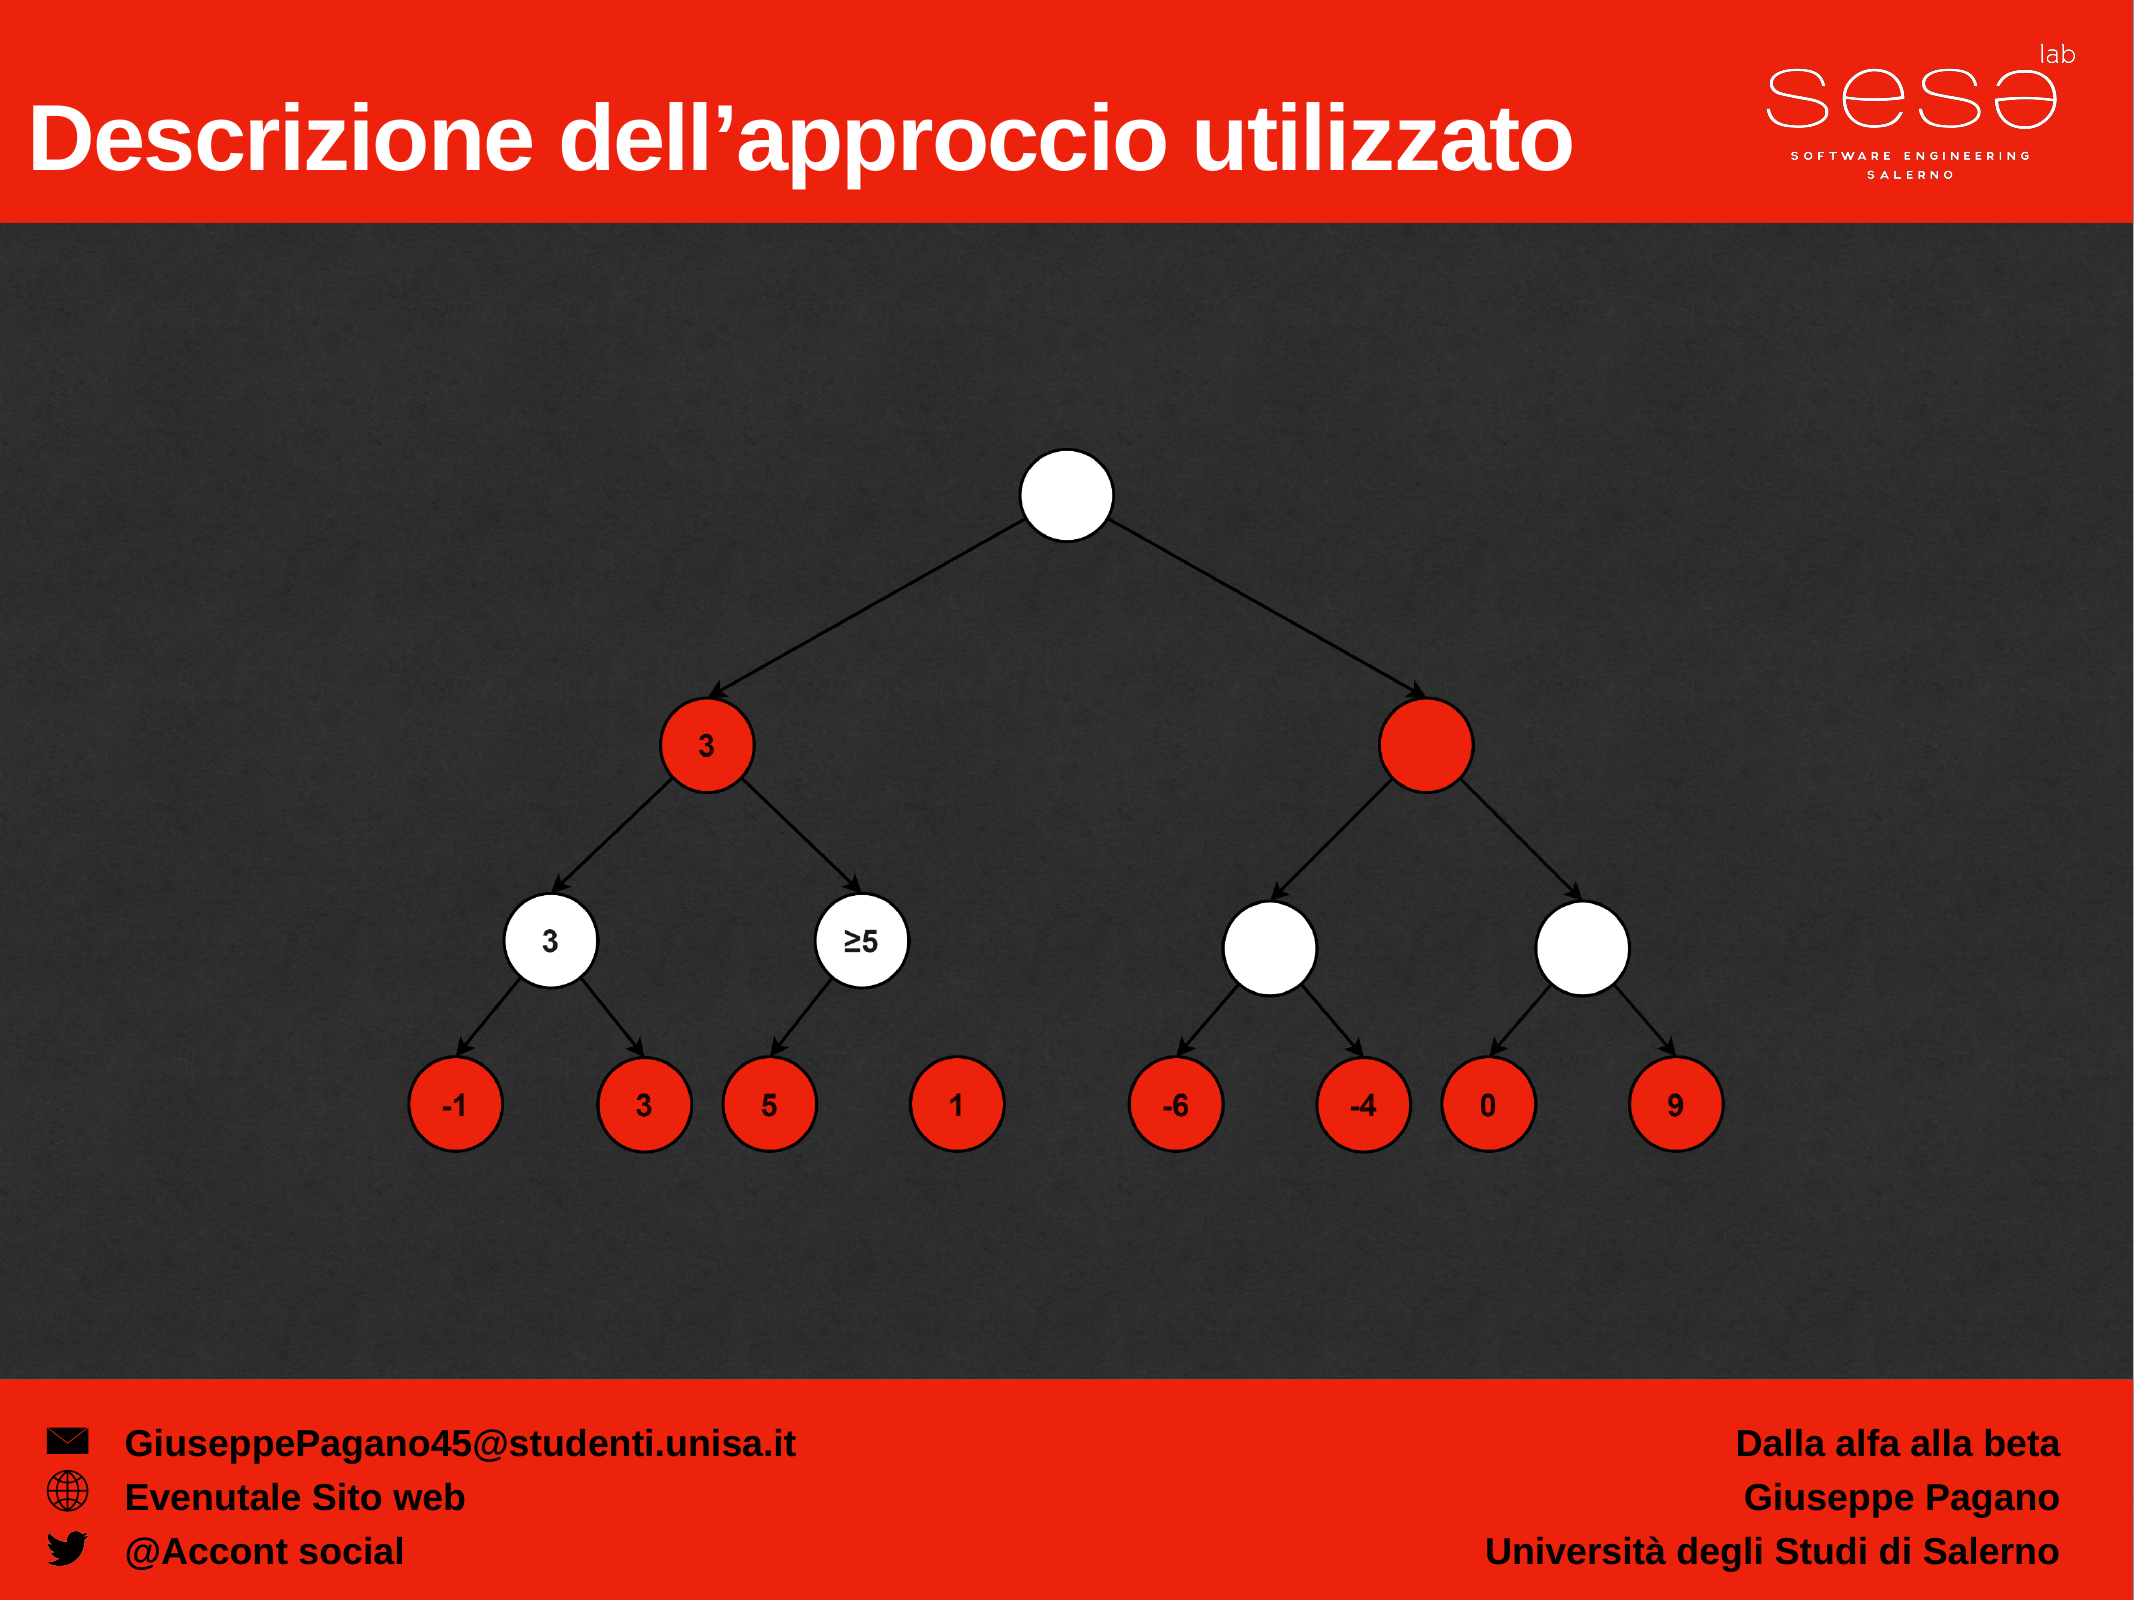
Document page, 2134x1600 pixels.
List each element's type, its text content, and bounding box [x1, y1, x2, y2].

picture [0, 223, 2134, 1379]
picture [46, 1527, 89, 1570]
text_box [0, 0, 2134, 223]
text_box Dalla alfa alla beta Giuseppe Pagano Università degli Studi di Salerno [1292, 1403, 2069, 1578]
picture [1730, 24, 2094, 200]
text_box [46, 1469, 89, 1512]
text_box [46, 1427, 89, 1454]
text_box Descrizione dell’approccio utilizzato [19, 49, 1730, 197]
text_box GiuseppePagano45@studenti.unisa.it Evenutale Sito web @Accont social [116, 1403, 893, 1578]
text_box [0, 1379, 2134, 1600]
